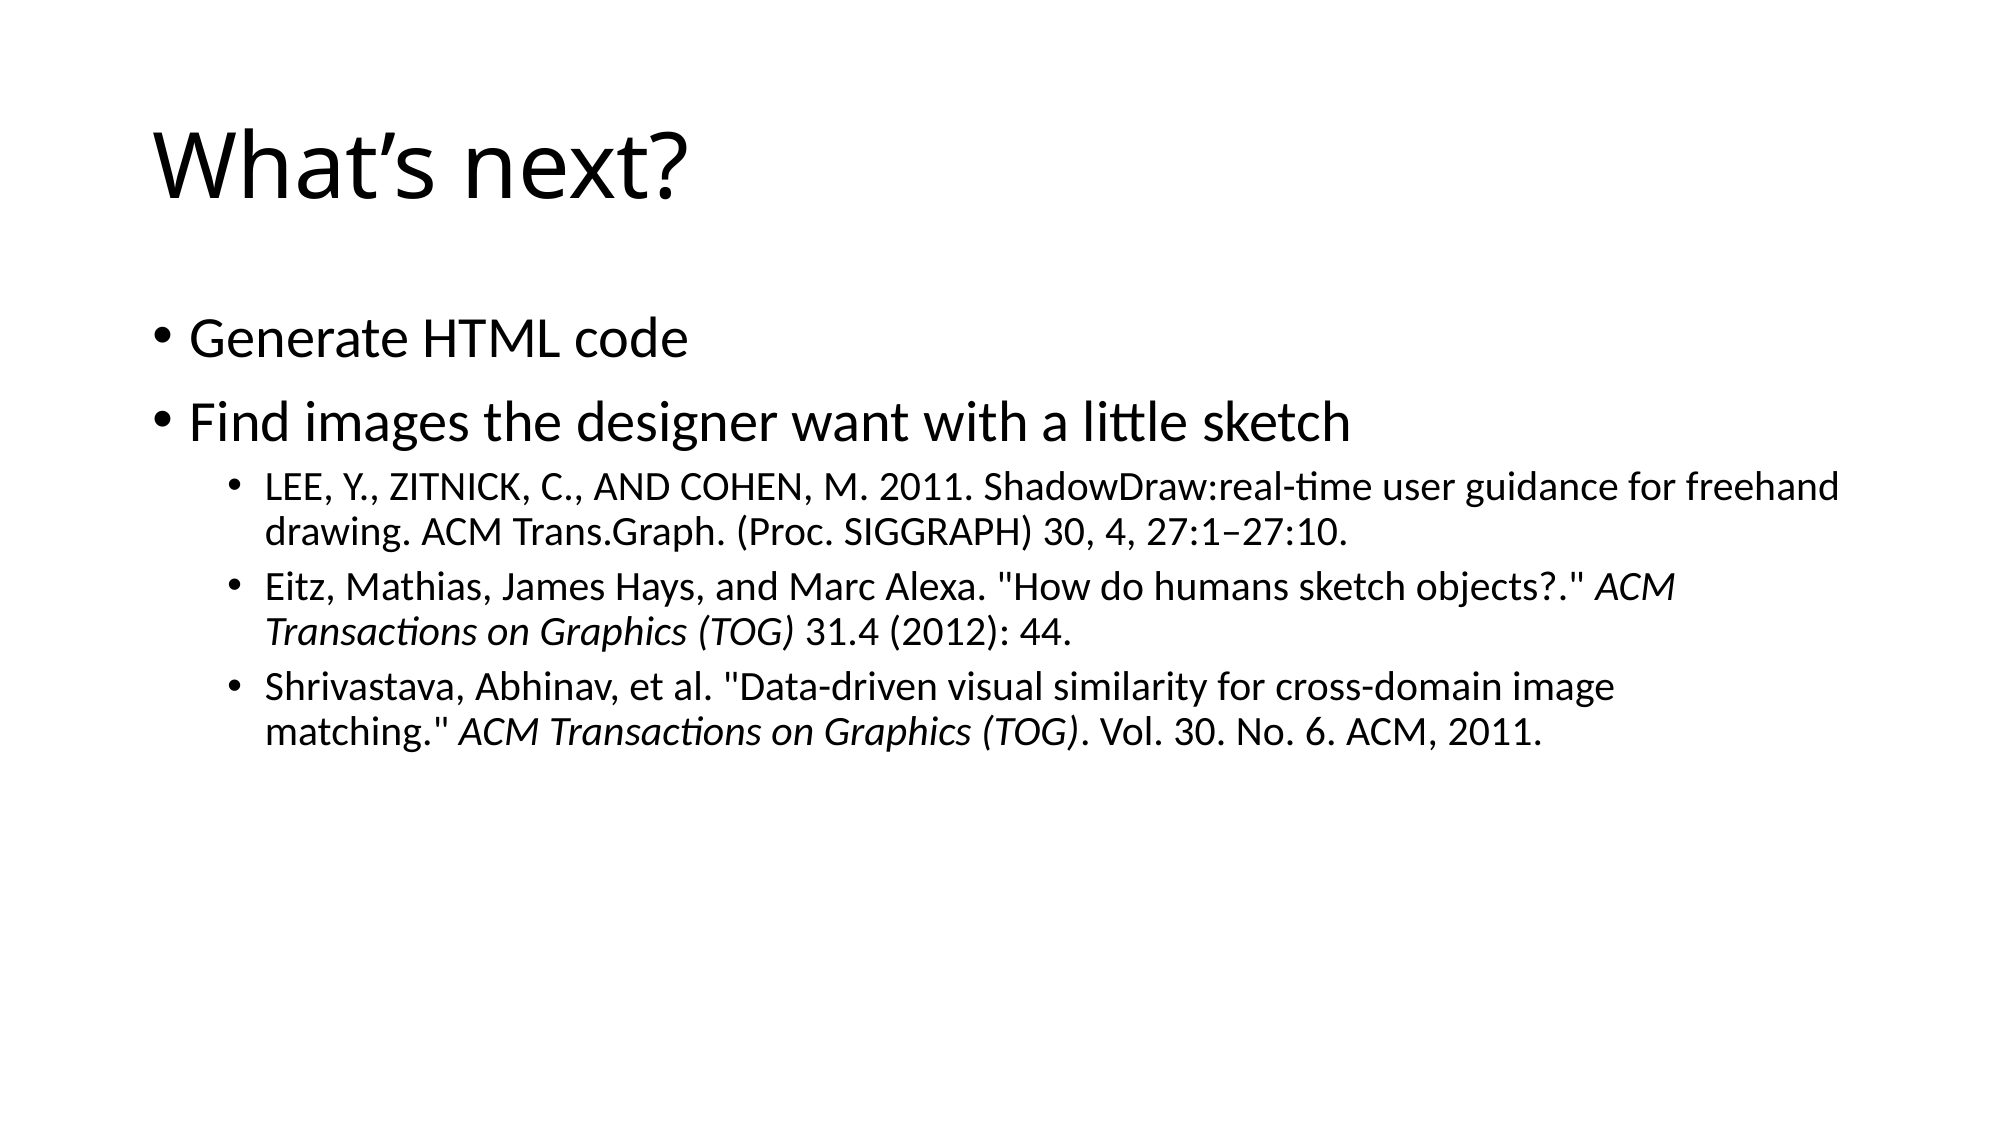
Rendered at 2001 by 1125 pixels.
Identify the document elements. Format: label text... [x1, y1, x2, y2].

list Generate HTML code Find images the designer want with a little sketch LEE, Y., ZITNICK, C., AND COHEN, M. 2011. ShadowDraw:real-time user guidance for freehand drawing. ACM Trans.Graph. (Proc. SIGGRAPH) 30, 4, 27:1–27:10. Eitz, Mathias, James Hays, and Marc Alexa. "How do humans sketch objects?." ACM Transactions on Graphics (TOG) 31.4 (2012): 44. Shrivastava, Abhinav, et al. "Data-driven visual similarity for cross-domain image matching." ACM Transactions on Graphics (TOG). Vol. 30. No. 6. ACM, 2011. [137, 299, 1863, 1014]
title What’s next? [137, 59, 1863, 278]
